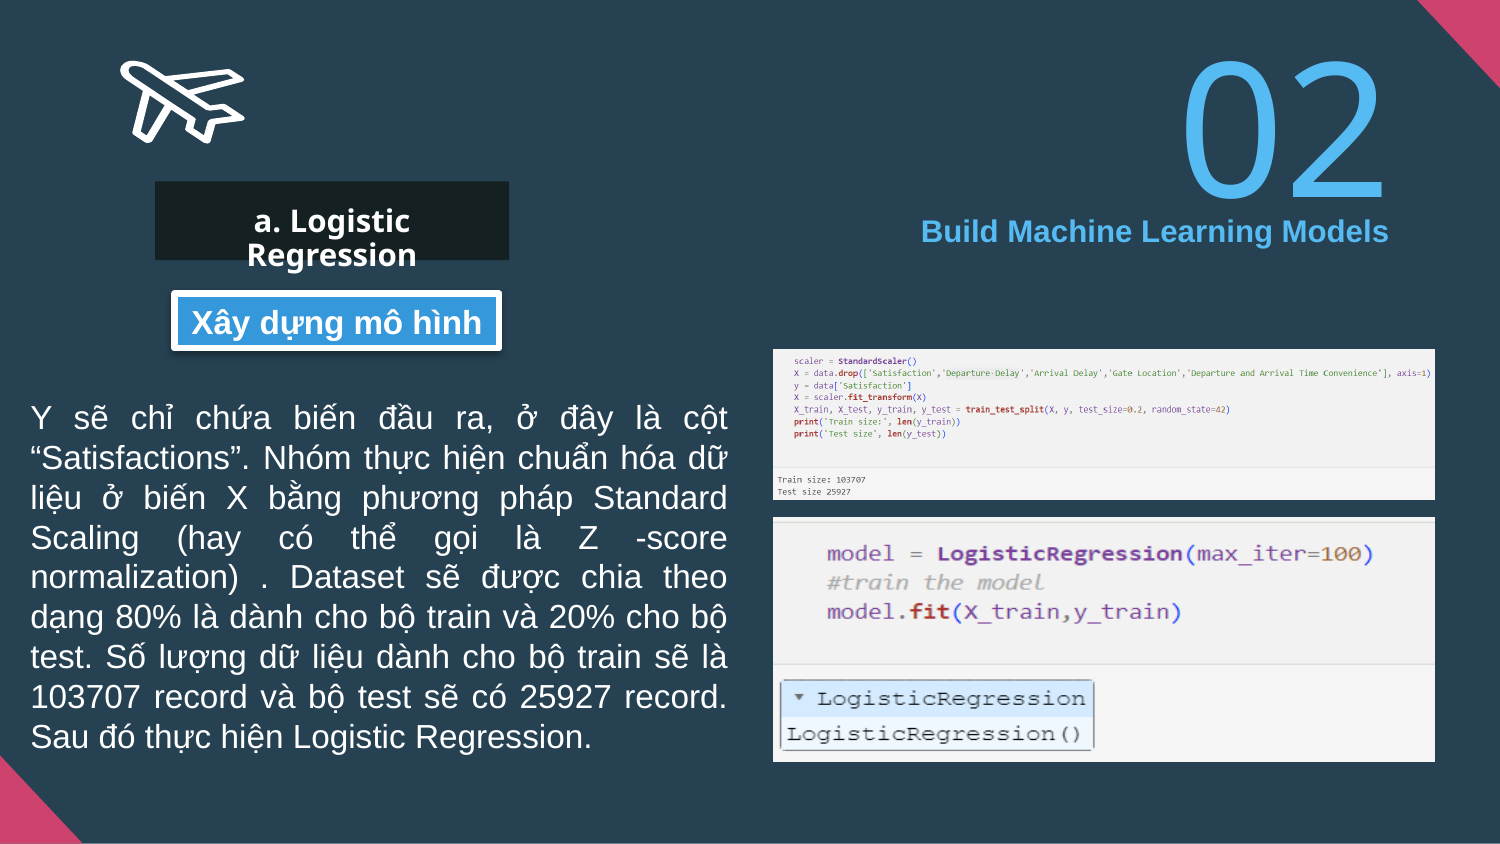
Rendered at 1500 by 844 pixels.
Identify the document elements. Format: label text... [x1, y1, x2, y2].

text_box [1415, 0, 1500, 91]
picture [773, 348, 1436, 500]
text_box 02 [1162, 3, 1459, 243]
text_box a. Logistic Regression [155, 200, 510, 246]
picture [773, 516, 1436, 763]
text_box Y sẽ chỉ chứa biến đầu ra, ở đây là cột “Satisfactions”. Nhóm thực hiện chuẩn hóa dữ liệu ở biến X bằng phương pháp Standard Scaling (hay có thể gọi là Z -score normalization) . Dataset sẽ được chia theo dạng 80% là dành cho bộ train và 20% cho bộ test. Số lượng dữ liệu dành cho bộ train sẽ là 103707 record và bộ test sẽ có 25927 record. Sau đó thực hiện Logistic Regression. [15, 388, 744, 763]
text_box [0, 753, 85, 844]
text_box Build Machine Learning Models [906, 204, 1435, 257]
text_box Xây dựng mô hình [171, 290, 502, 351]
text_box [153, 179, 511, 262]
text_box [120, 60, 245, 144]
